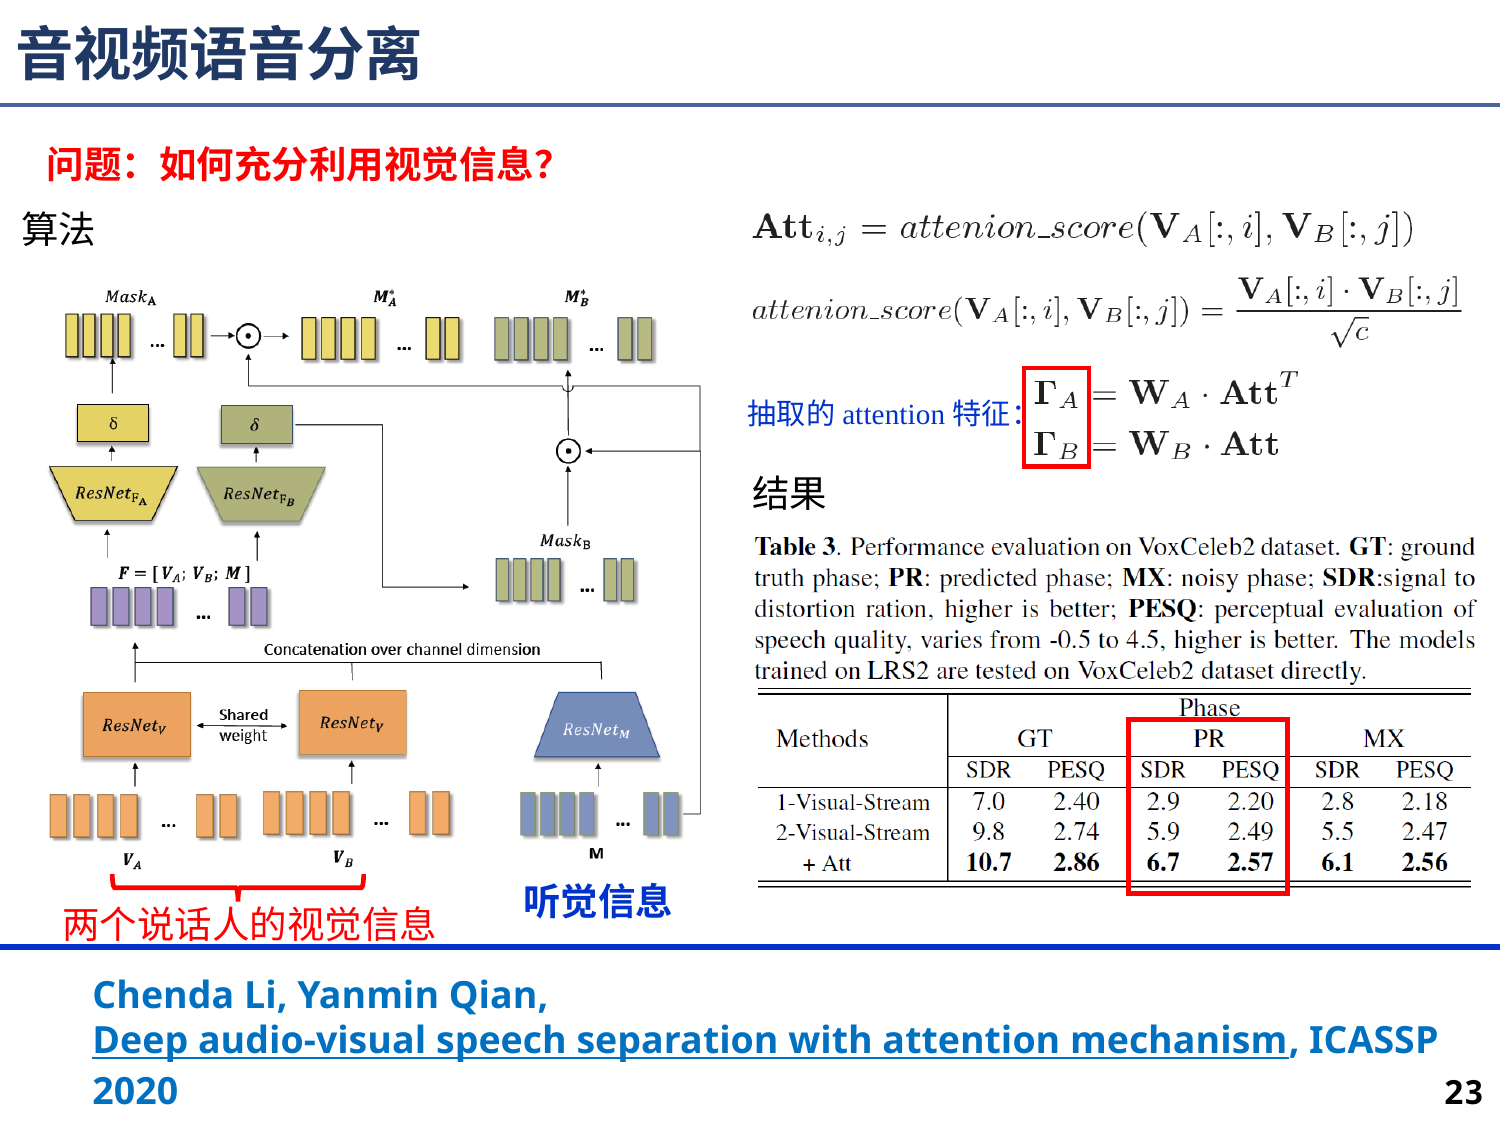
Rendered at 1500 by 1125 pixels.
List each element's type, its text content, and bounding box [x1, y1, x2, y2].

title 音视频语音分离 [0, 11, 1500, 101]
text_box 听觉信息 [508, 885, 689, 931]
text_box 两个说话人的视觉信息 [47, 893, 453, 954]
text_box [112, 885, 364, 893]
slide_number 23 [1161, 1063, 1499, 1124]
text_box 结果 [750, 462, 858, 523]
picture [749, 200, 1424, 257]
text_box 抽取的attention特征： [750, 387, 1019, 438]
text_box 算法 [6, 198, 112, 259]
text_box [0, 946, 1500, 1125]
picture [0, 269, 1481, 894]
text_box Chenda Li, Yanmin Qian, Deep audio-visual speech separation with attention mechanism, ICASSP 2020 [77, 963, 1481, 1120]
text_box 问题：如何充分利用视觉信息？ [31, 133, 587, 194]
